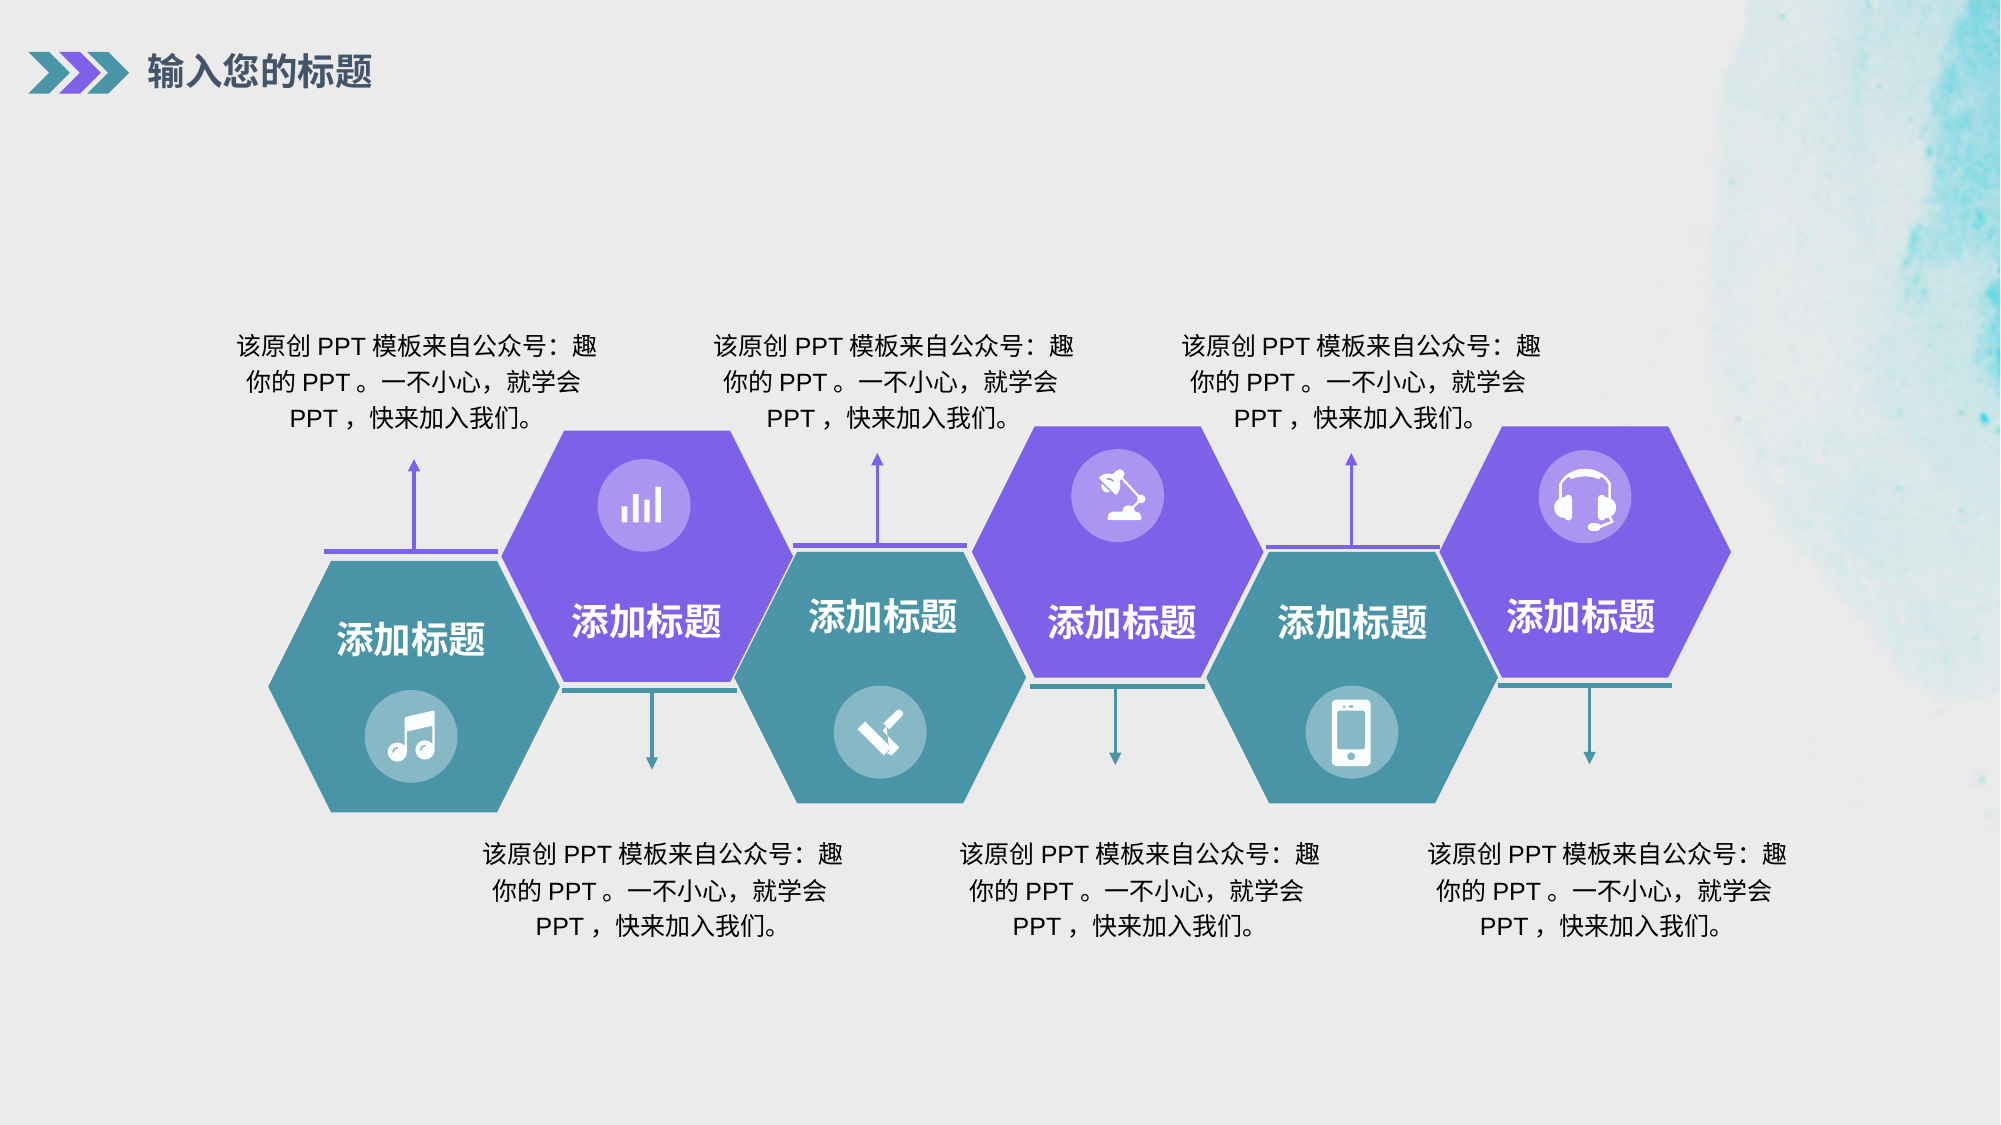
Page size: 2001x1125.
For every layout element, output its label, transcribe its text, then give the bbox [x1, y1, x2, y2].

text_box [596, 458, 692, 553]
text_box [500, 429, 794, 684]
text_box [1205, 550, 1500, 805]
text_box 输入您的标题 [133, 40, 388, 101]
text_box [56, 50, 103, 95]
text_box [25, 50, 72, 95]
text_box [1070, 448, 1166, 544]
text_box 该原创PPT模板来自公众号：趣你的PPT。一不小心，就学会PPT，快来加入我们。 [948, 833, 1332, 941]
text_box [267, 559, 562, 814]
text_box [1537, 449, 1633, 545]
text_box [386, 709, 436, 763]
text_box [84, 50, 131, 95]
text_box [970, 425, 1265, 679]
text_box [1304, 684, 1400, 780]
text_box 该原创PPT模板来自公众号：趣你的PPT。一不小心，就学会PPT，快来加入我们。 [1169, 324, 1553, 433]
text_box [1099, 468, 1146, 521]
text_box 添加标题 [556, 590, 737, 651]
text_box [1438, 425, 1733, 679]
text_box [363, 689, 459, 784]
text_box 该原创PPT模板来自公众号：趣你的PPT。一不小心，就学会PPT，快来加入我们。 [225, 324, 609, 433]
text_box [619, 486, 663, 523]
text_box [832, 684, 928, 780]
picture [0, 0, 2001, 1125]
text_box [1553, 467, 1618, 532]
text_box 添加标题 [1032, 591, 1213, 652]
text_box [733, 550, 1028, 805]
text_box 添加标题 [321, 608, 501, 668]
text_box 该原创PPT模板来自公众号：趣你的PPT。一不小心，就学会PPT，快来加入我们。 [471, 833, 855, 941]
text_box 添加标题 [793, 585, 974, 646]
text_box 添加标题 [1262, 591, 1443, 652]
text_box 该原创PPT模板来自公众号：趣你的PPT。一不小心，就学会PPT，快来加入我们。 [1415, 833, 1799, 941]
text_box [857, 709, 904, 756]
text_box [1330, 698, 1372, 768]
text_box 添加标题 [1491, 585, 1672, 646]
text_box 该原创PPT模板来自公众号：趣你的PPT。一不小心，就学会PPT，快来加入我们。 [702, 324, 1086, 433]
